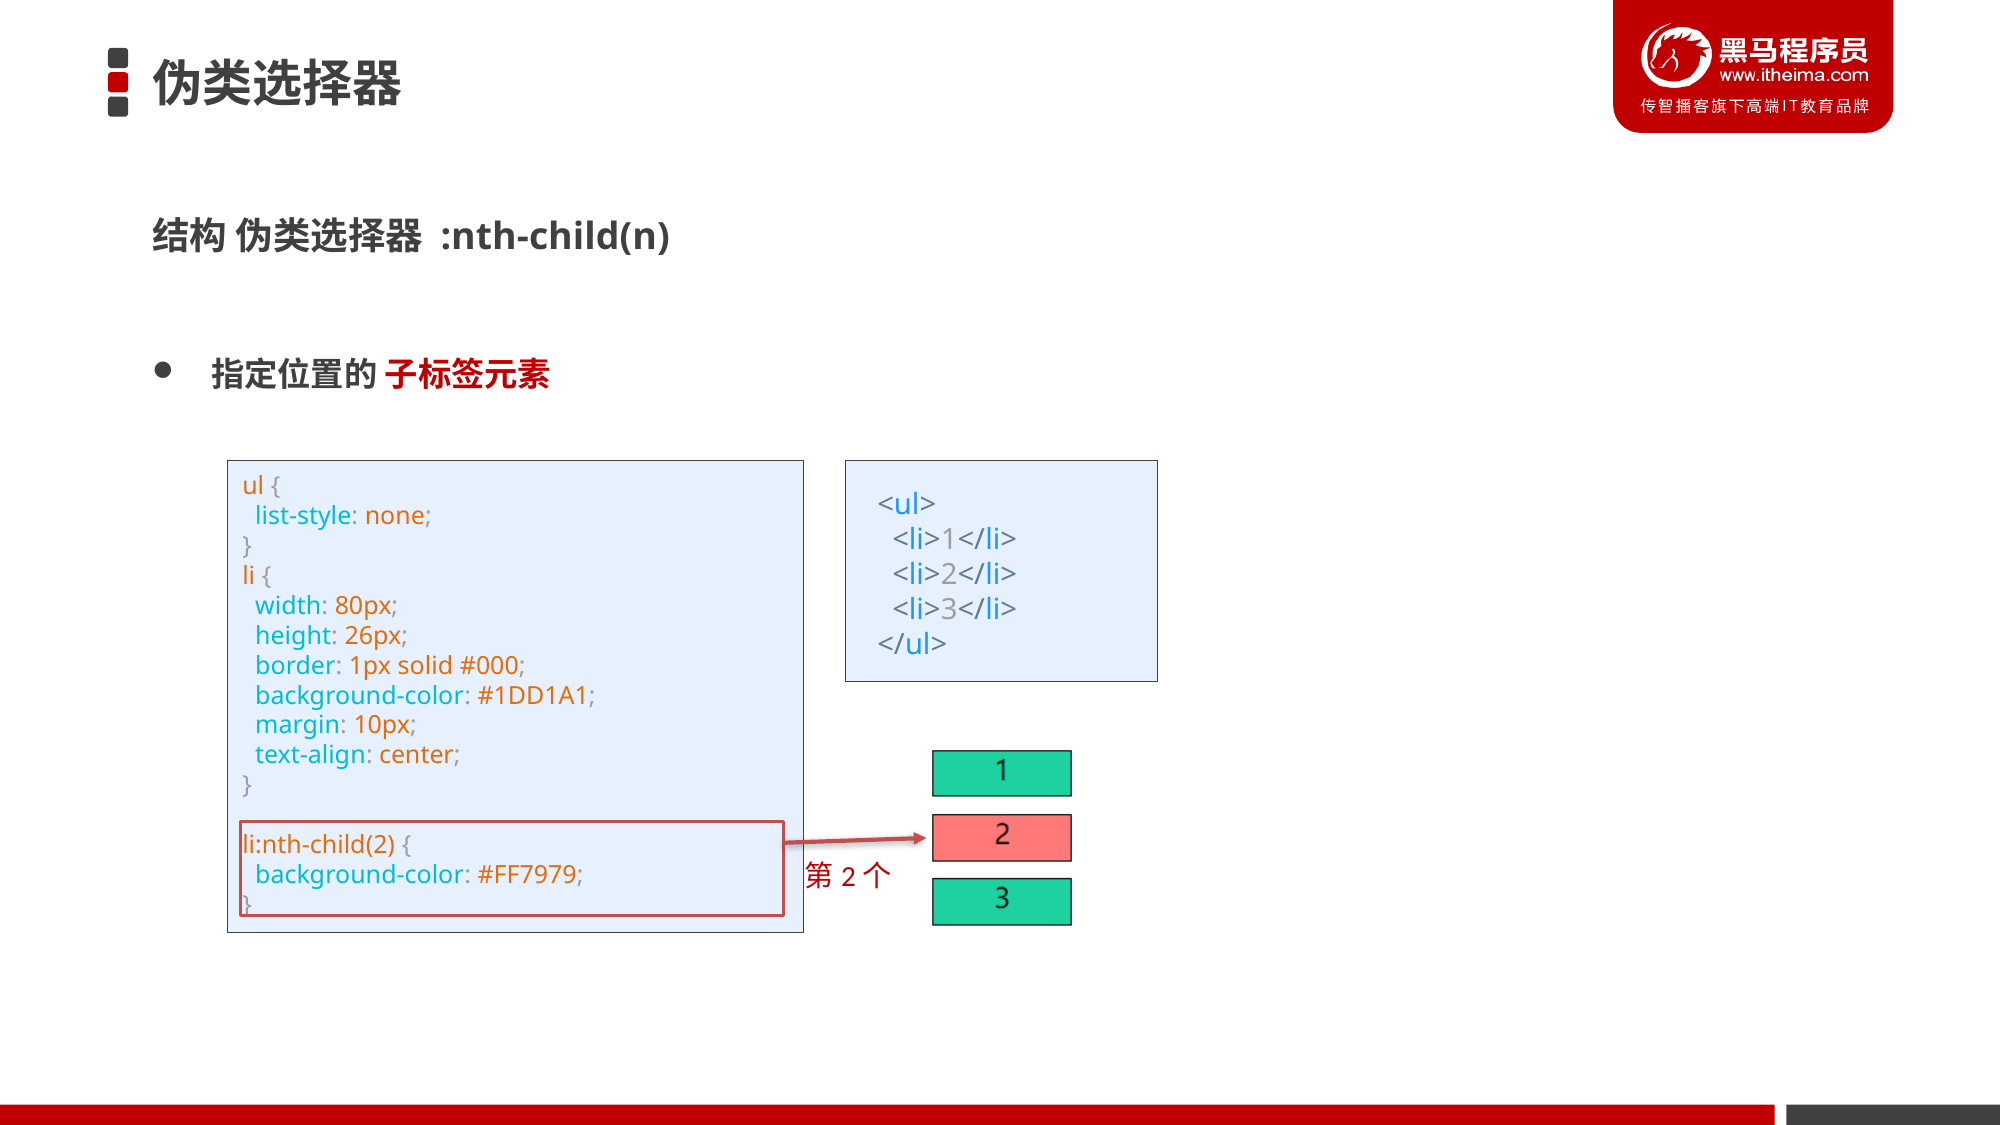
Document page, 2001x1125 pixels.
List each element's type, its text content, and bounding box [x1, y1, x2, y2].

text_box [227, 460, 804, 933]
list 结构 伪类选择器 :nth-child(n) [137, 192, 1753, 277]
title 伪类选择器 [137, 38, 1577, 124]
list 指定位置的 子标签元素 [137, 326, 1702, 412]
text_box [240, 821, 927, 917]
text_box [844, 460, 1158, 682]
picture [1616, 11, 1894, 125]
picture [925, 743, 1077, 932]
